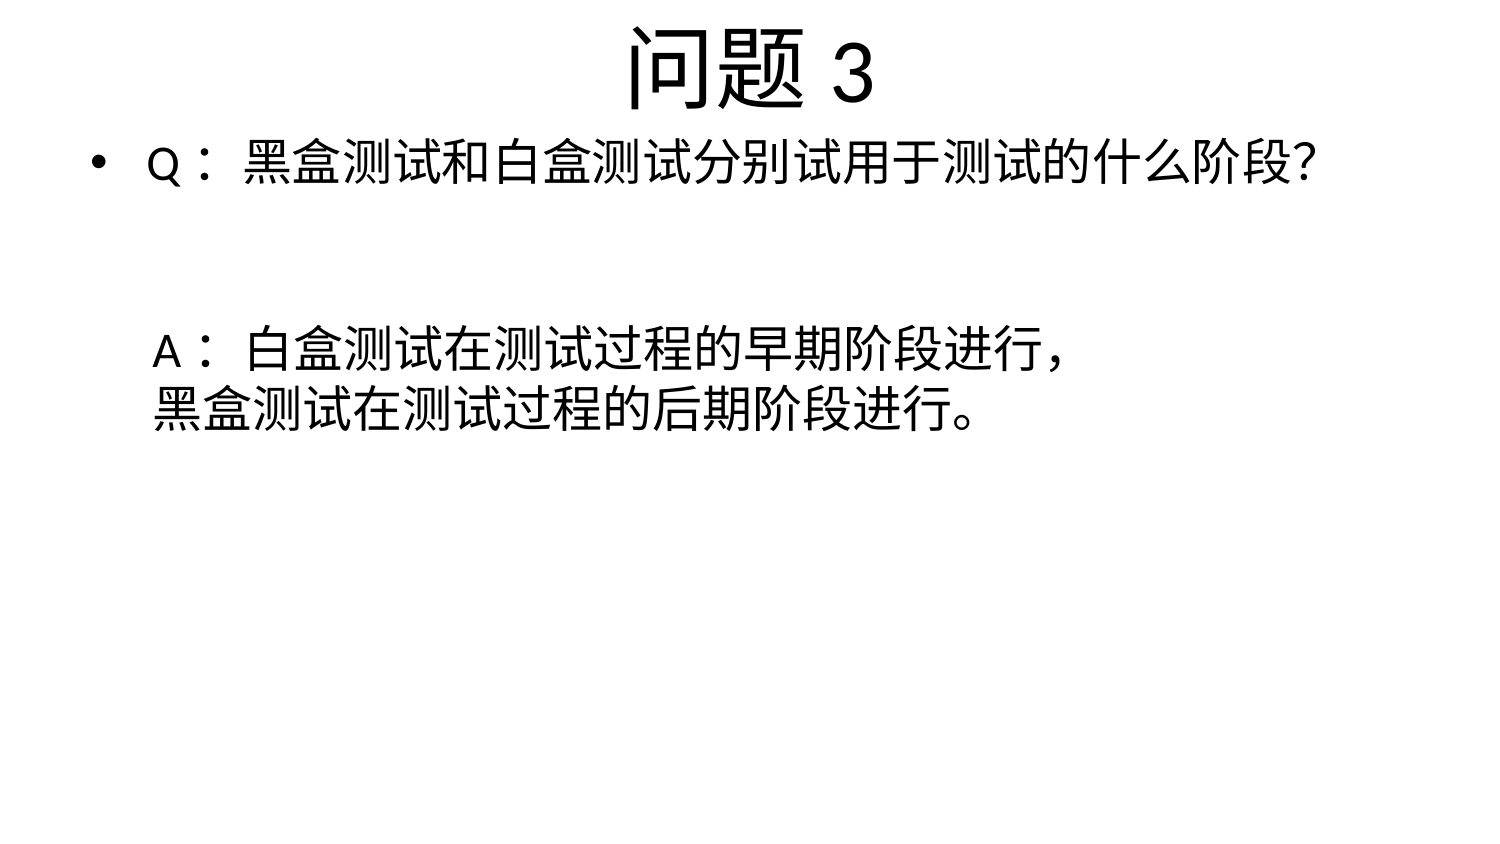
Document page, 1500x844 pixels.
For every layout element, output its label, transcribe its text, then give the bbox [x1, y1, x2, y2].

list Q：黑盒测试和白盒测试分别试用于测试的什么阶段？ [75, 123, 1425, 325]
text_box A：白盒测试在测试过程的早期阶段进行，黑盒测试在测试过程的后期阶段进行。 [137, 310, 1093, 445]
title 问题3 [75, 0, 1425, 123]
